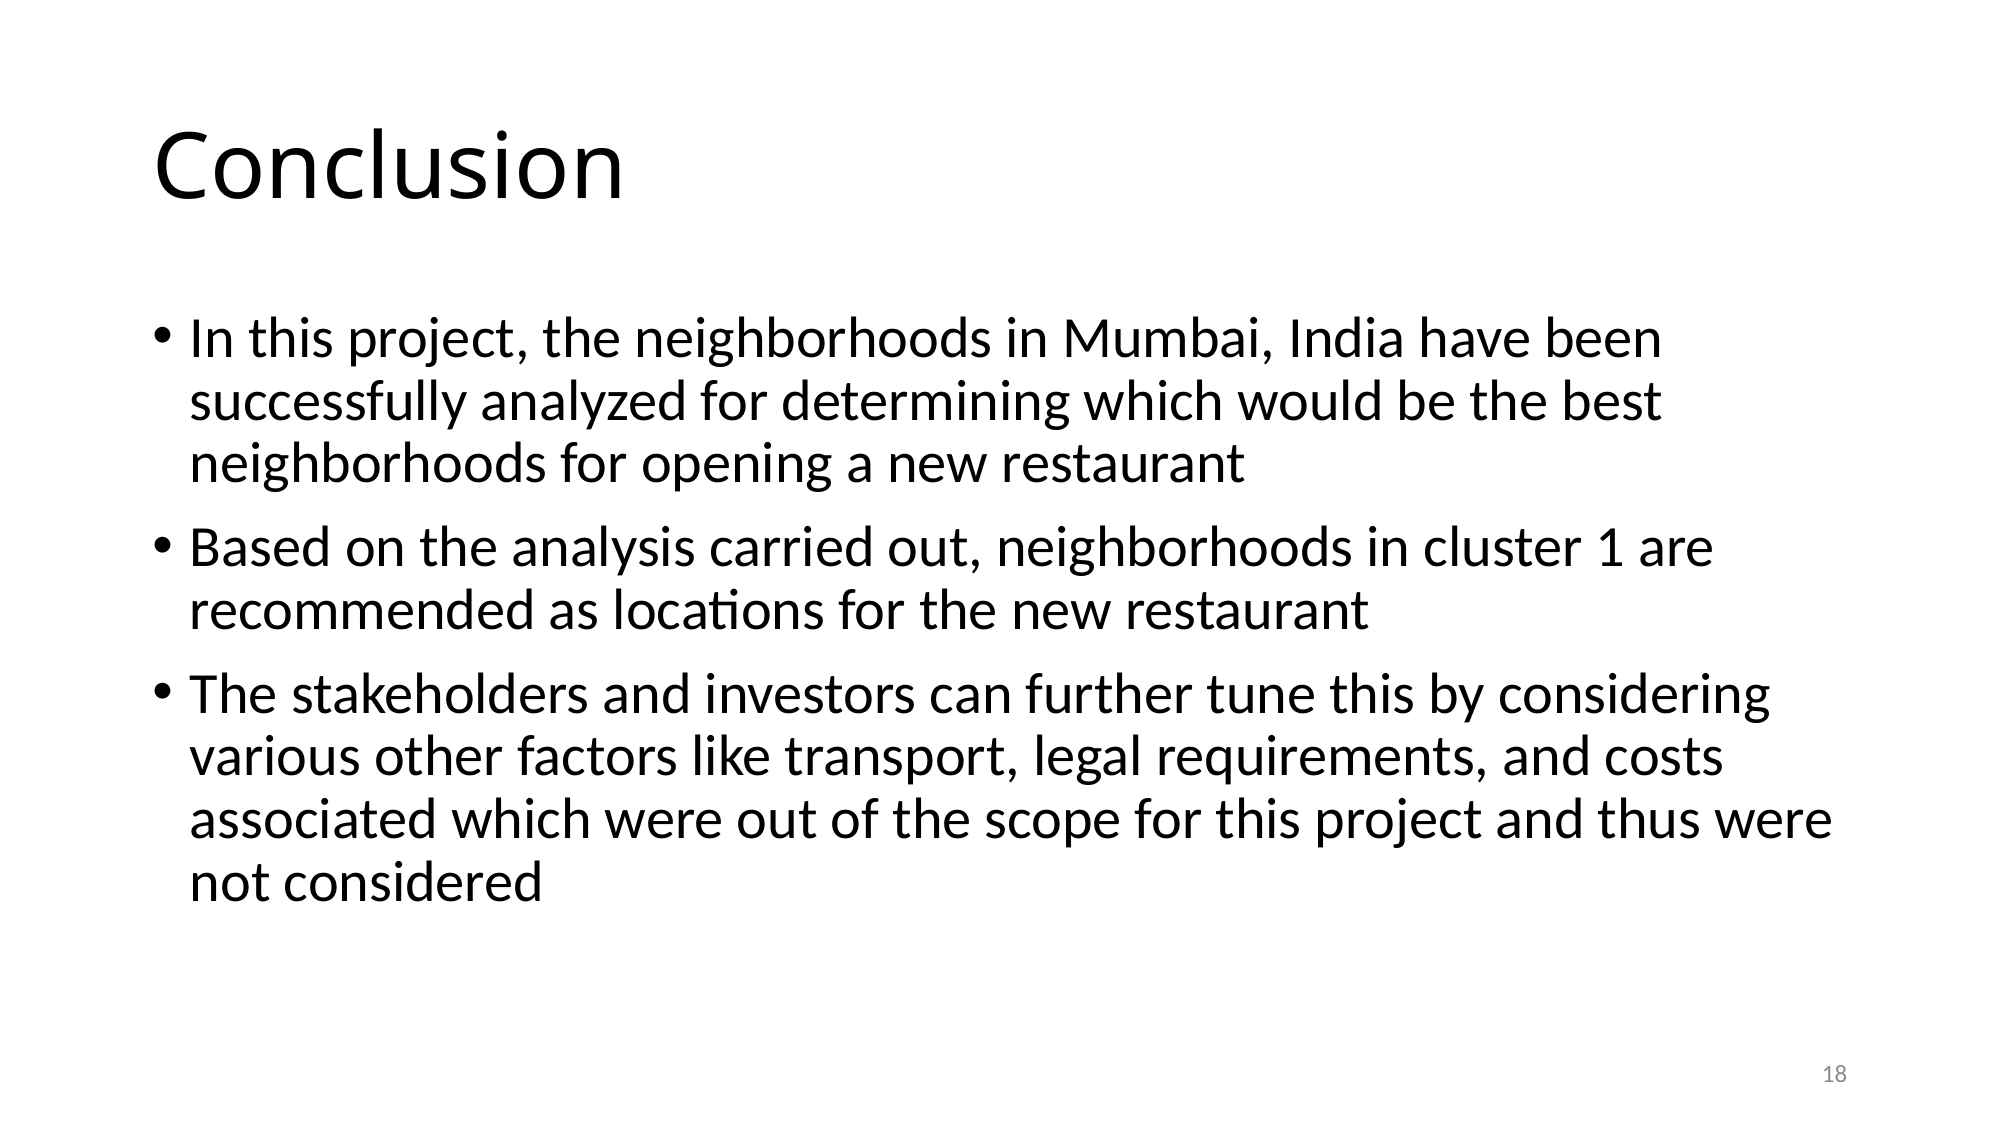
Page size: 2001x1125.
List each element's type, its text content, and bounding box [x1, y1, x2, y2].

slide_number 17 [1412, 1042, 1863, 1103]
list In this project, the neighborhoods in Mumbai, India have been successfully analyzed for determining which would be the best neighborhoods for opening a new restaurant Based on the analysis carried out, neighborhoods in cluster 1 are recommended as locations for the new restaurant The stakeholders and investors can further tune this by considering various other factors like transport, legal requirements, and costs associated which were out of the scope for this project and thus were not considered [137, 299, 1863, 1014]
title Conclusion [137, 59, 1863, 278]
